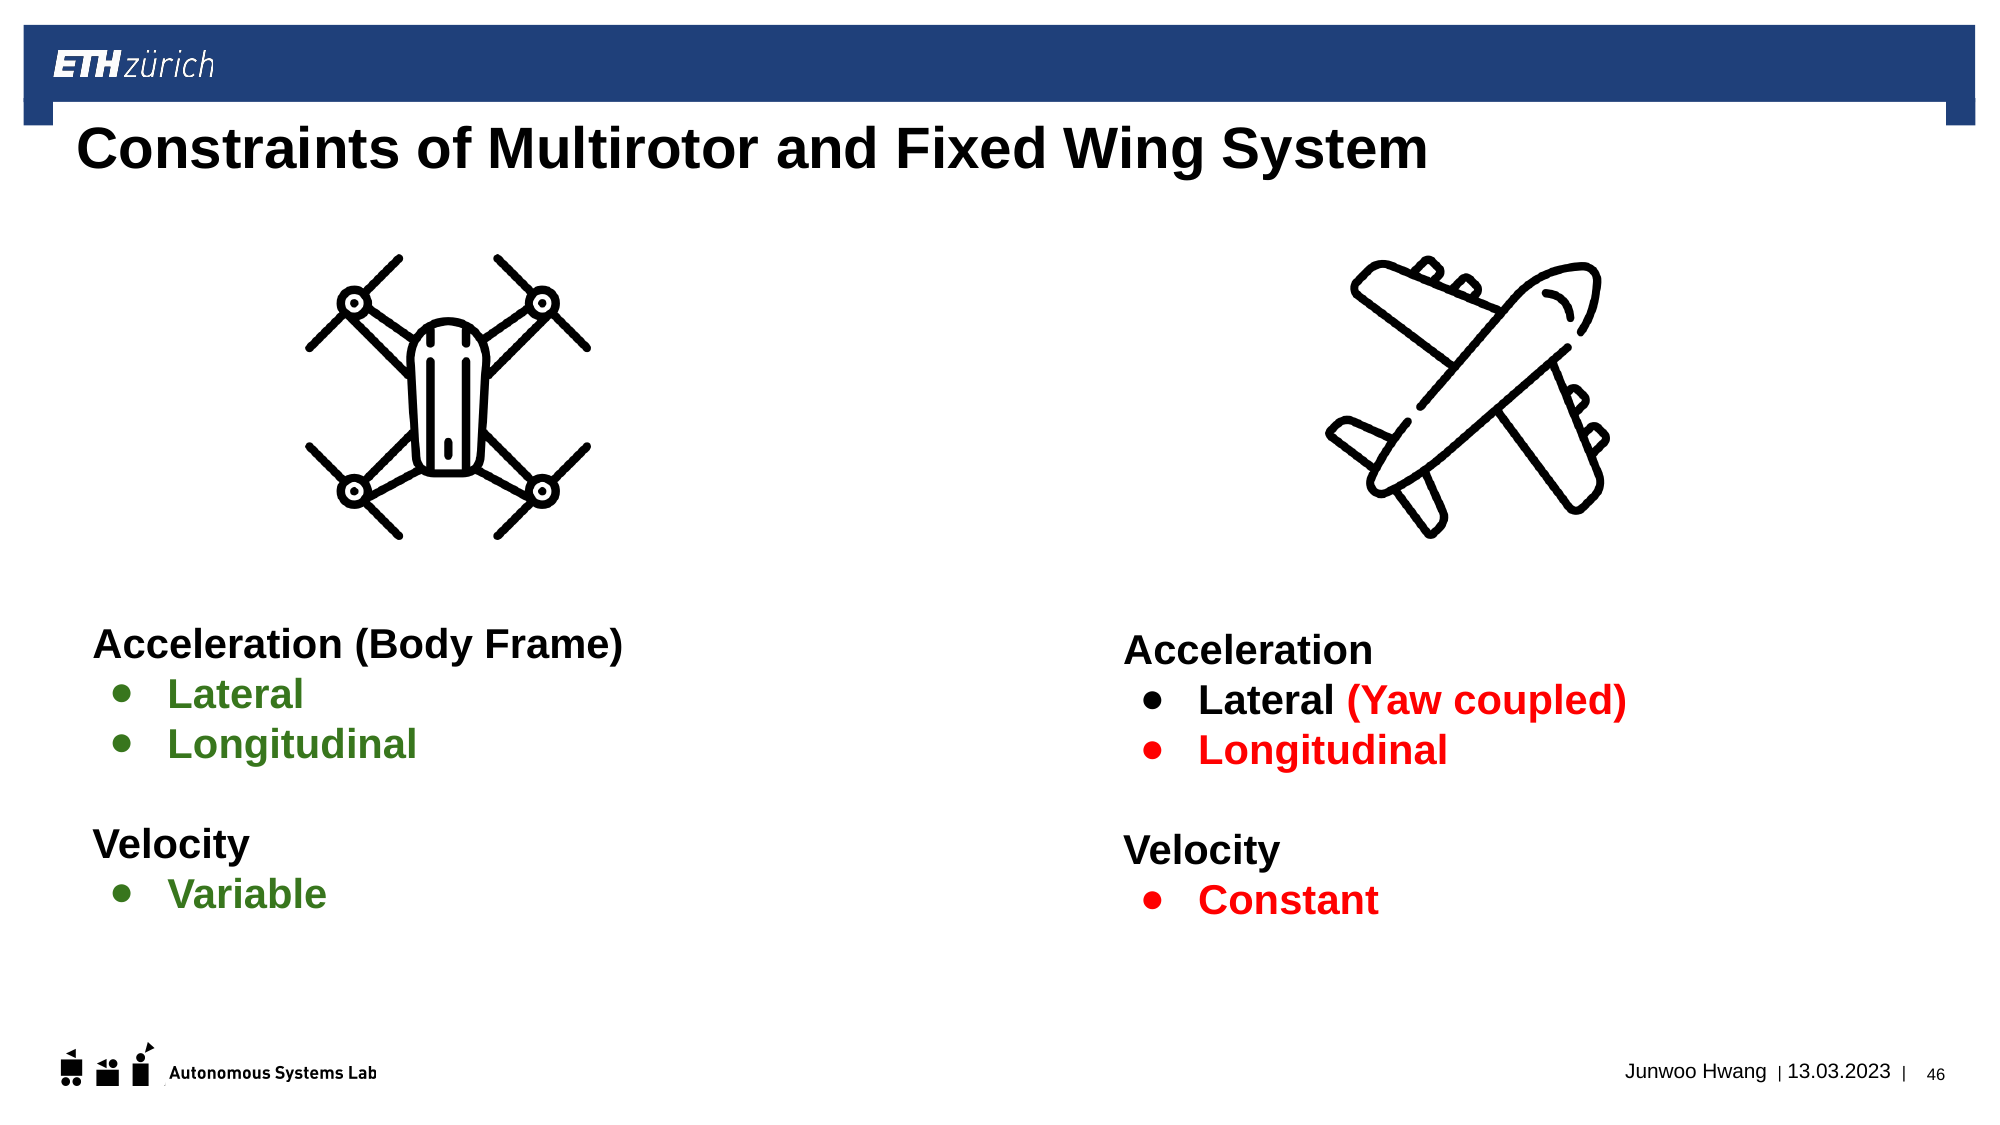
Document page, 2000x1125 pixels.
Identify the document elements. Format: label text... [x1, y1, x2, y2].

title Constraints of Multirotor and Fixed Wing System [53, 101, 1946, 262]
slide_number ‹#› [1906, 1034, 1966, 1112]
picture [305, 254, 591, 540]
text_box Acceleration (Body Frame) Lateral Longitudinal Velocity Variable [77, 601, 976, 932]
picture [1324, 254, 1610, 540]
picture [60, 1042, 376, 1089]
text_box Acceleration Lateral (Yaw coupled) Longitudinal Velocity Constant [1108, 608, 1945, 939]
picture [53, 50, 213, 77]
